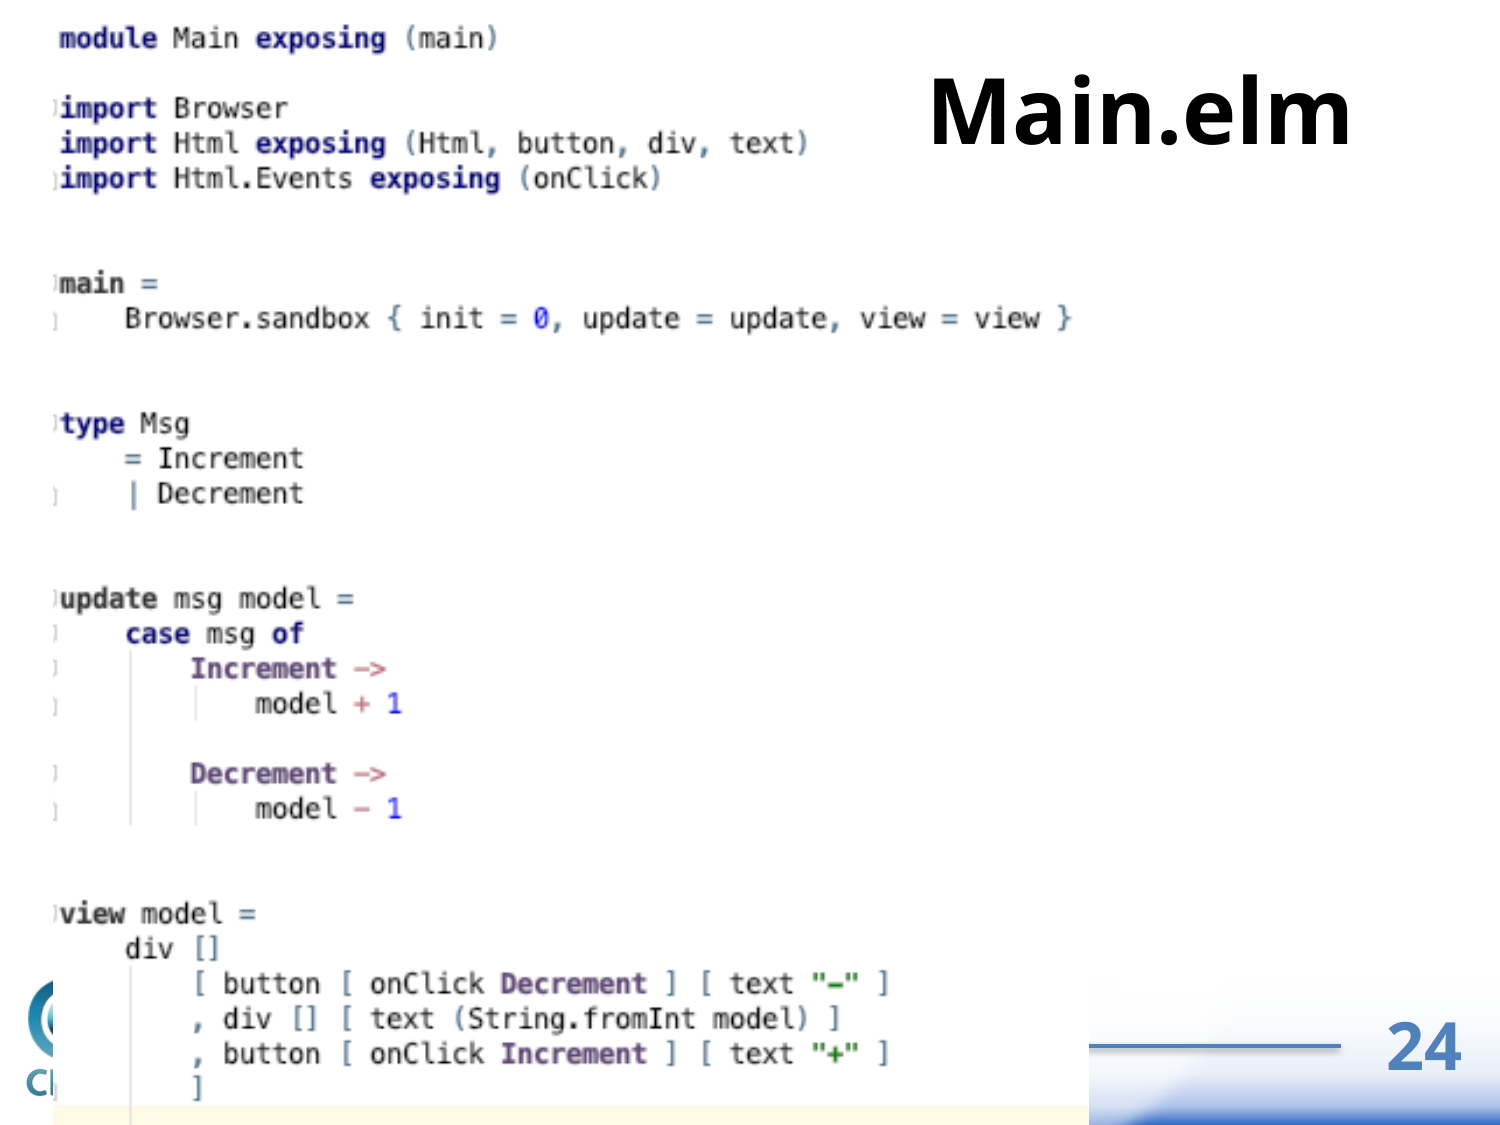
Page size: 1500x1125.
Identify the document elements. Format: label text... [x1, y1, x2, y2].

picture [0, 23, 1500, 1125]
slide_number 24 [1128, 1041, 1478, 1102]
text_box Main.elm [1093, 45, 1425, 233]
